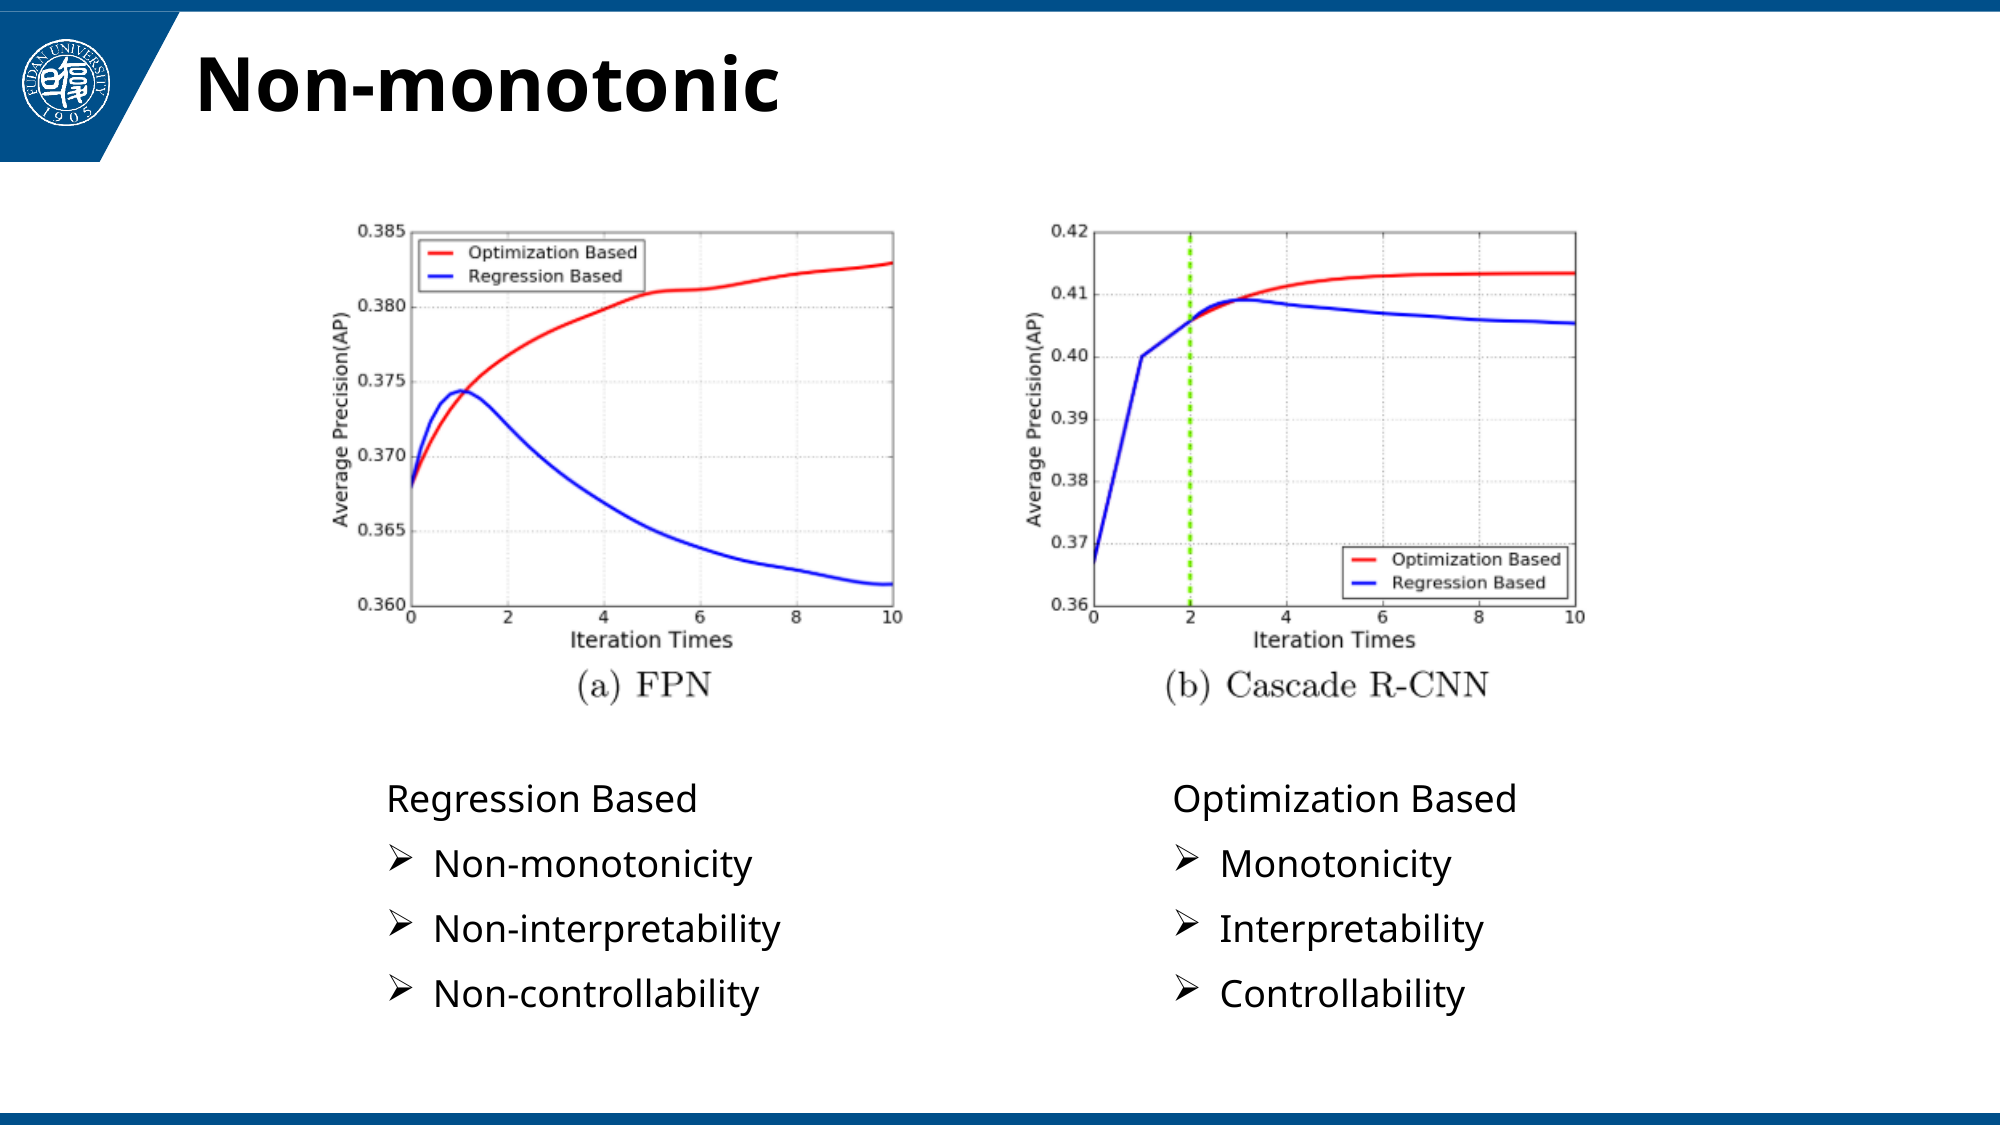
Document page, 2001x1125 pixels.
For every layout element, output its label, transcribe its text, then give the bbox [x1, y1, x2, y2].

picture [22, 39, 110, 126]
title Non-monotonic [179, 11, 1863, 162]
text_box Regression Based Non-monotonicity Non-interpretability Non-controllability [371, 767, 843, 1023]
picture [330, 220, 1588, 709]
text_box Optimization Based Monotonicity Interpretability Controllability [1157, 767, 1629, 1023]
